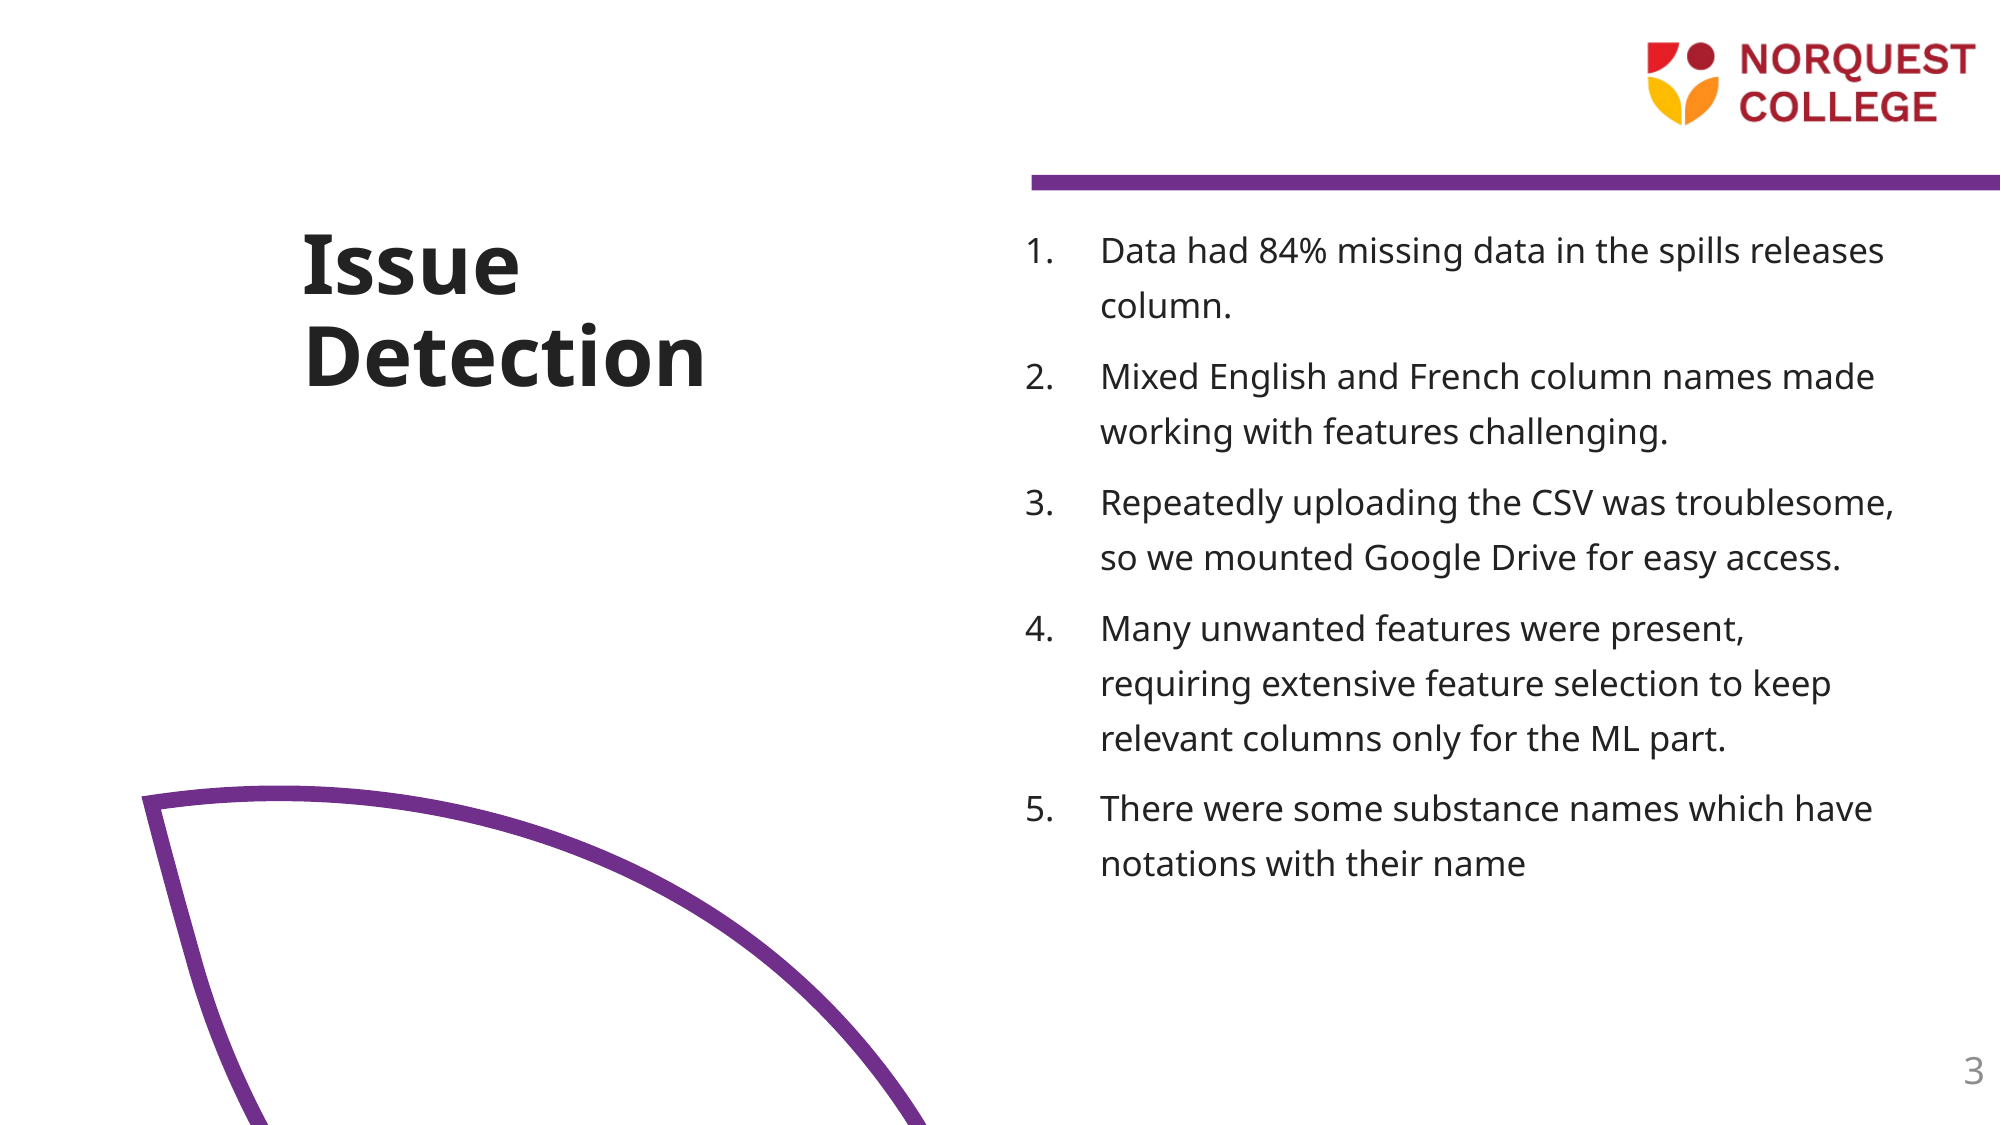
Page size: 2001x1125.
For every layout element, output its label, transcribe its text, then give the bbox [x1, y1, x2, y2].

title Issue Detection [302, 215, 886, 481]
subtitle Data had 84% missing data in the spills releases column. Mixed English and French column names made working with features challenging. Repeatedly uploading the CSV was troublesome, so we mounted Google Drive for easy access. Many unwanted features were present, requiring extensive feature selection to keep relevant columns only for the ML part. There were some substance names which have notations with their name [1025, 215, 1900, 909]
picture [1633, 13, 2000, 136]
slide_number 3 [1550, 1042, 2000, 1103]
